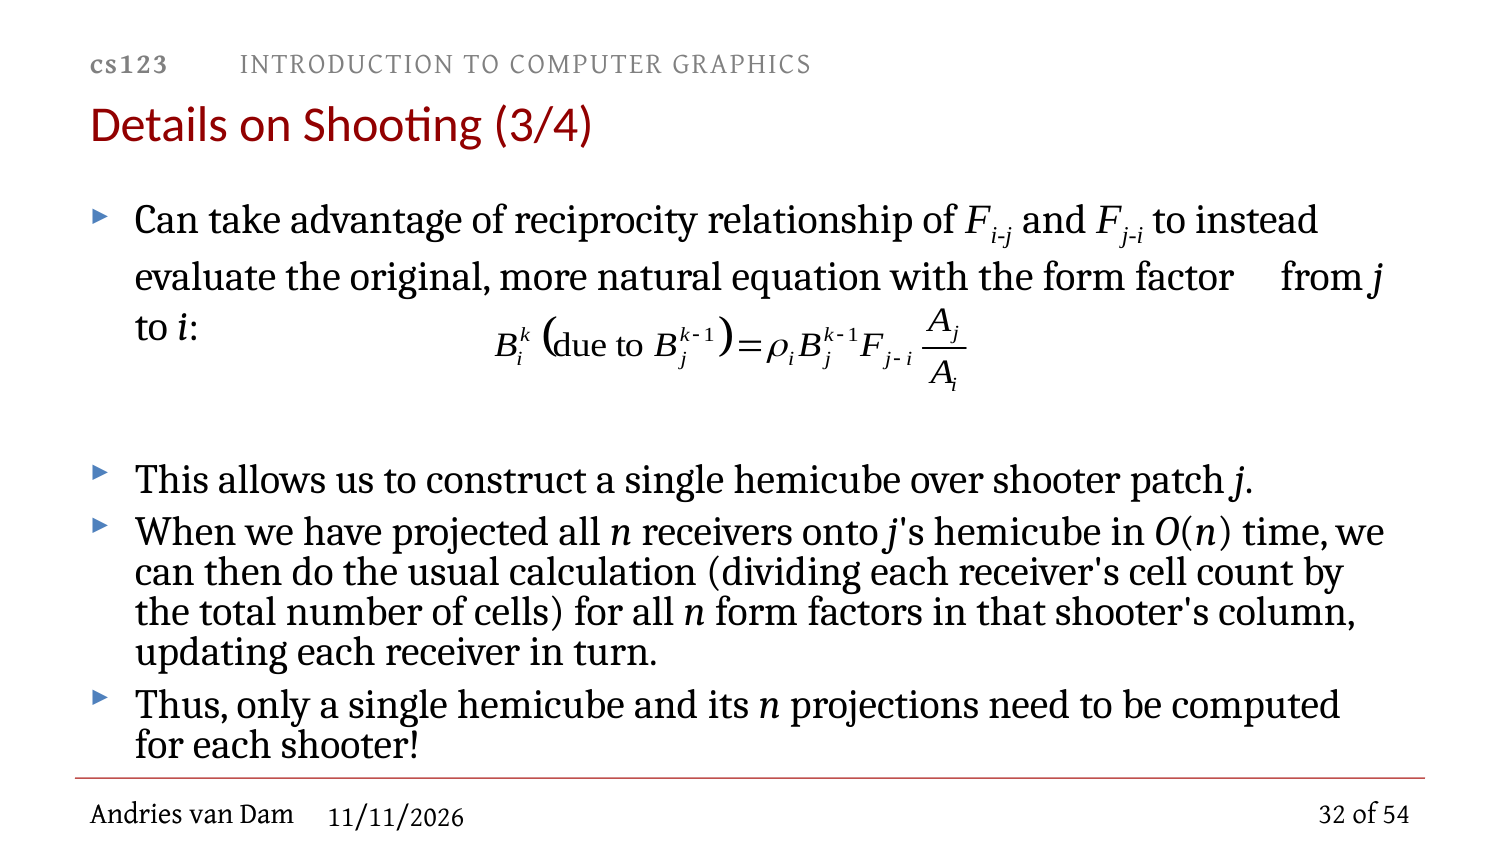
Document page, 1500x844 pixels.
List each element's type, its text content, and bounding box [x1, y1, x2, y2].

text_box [487, 296, 976, 400]
list Can take advantage of reciprocity relationship of Fi-j and Fj-i to instead evaluate the original, more natural equation with the form factor from j to i: This allows us to construct a single hemicube over shooter patch j. When we have projected all n receivers onto j's hemicube in O(n) time, we can then do the usual calculation (dividing each receiver's cell count by the total number of cells) for all n form factors in that shooter's column, updating each receiver in turn. Thus, only a single hemicube and its n projections need to be computed for each shooter! [75, 184, 1413, 761]
title Details on Shooting (3/4) [75, 84, 1425, 160]
slide_number 32 of 54 [1224, 787, 1425, 827]
text_box 11/28/2012 [312, 789, 688, 840]
